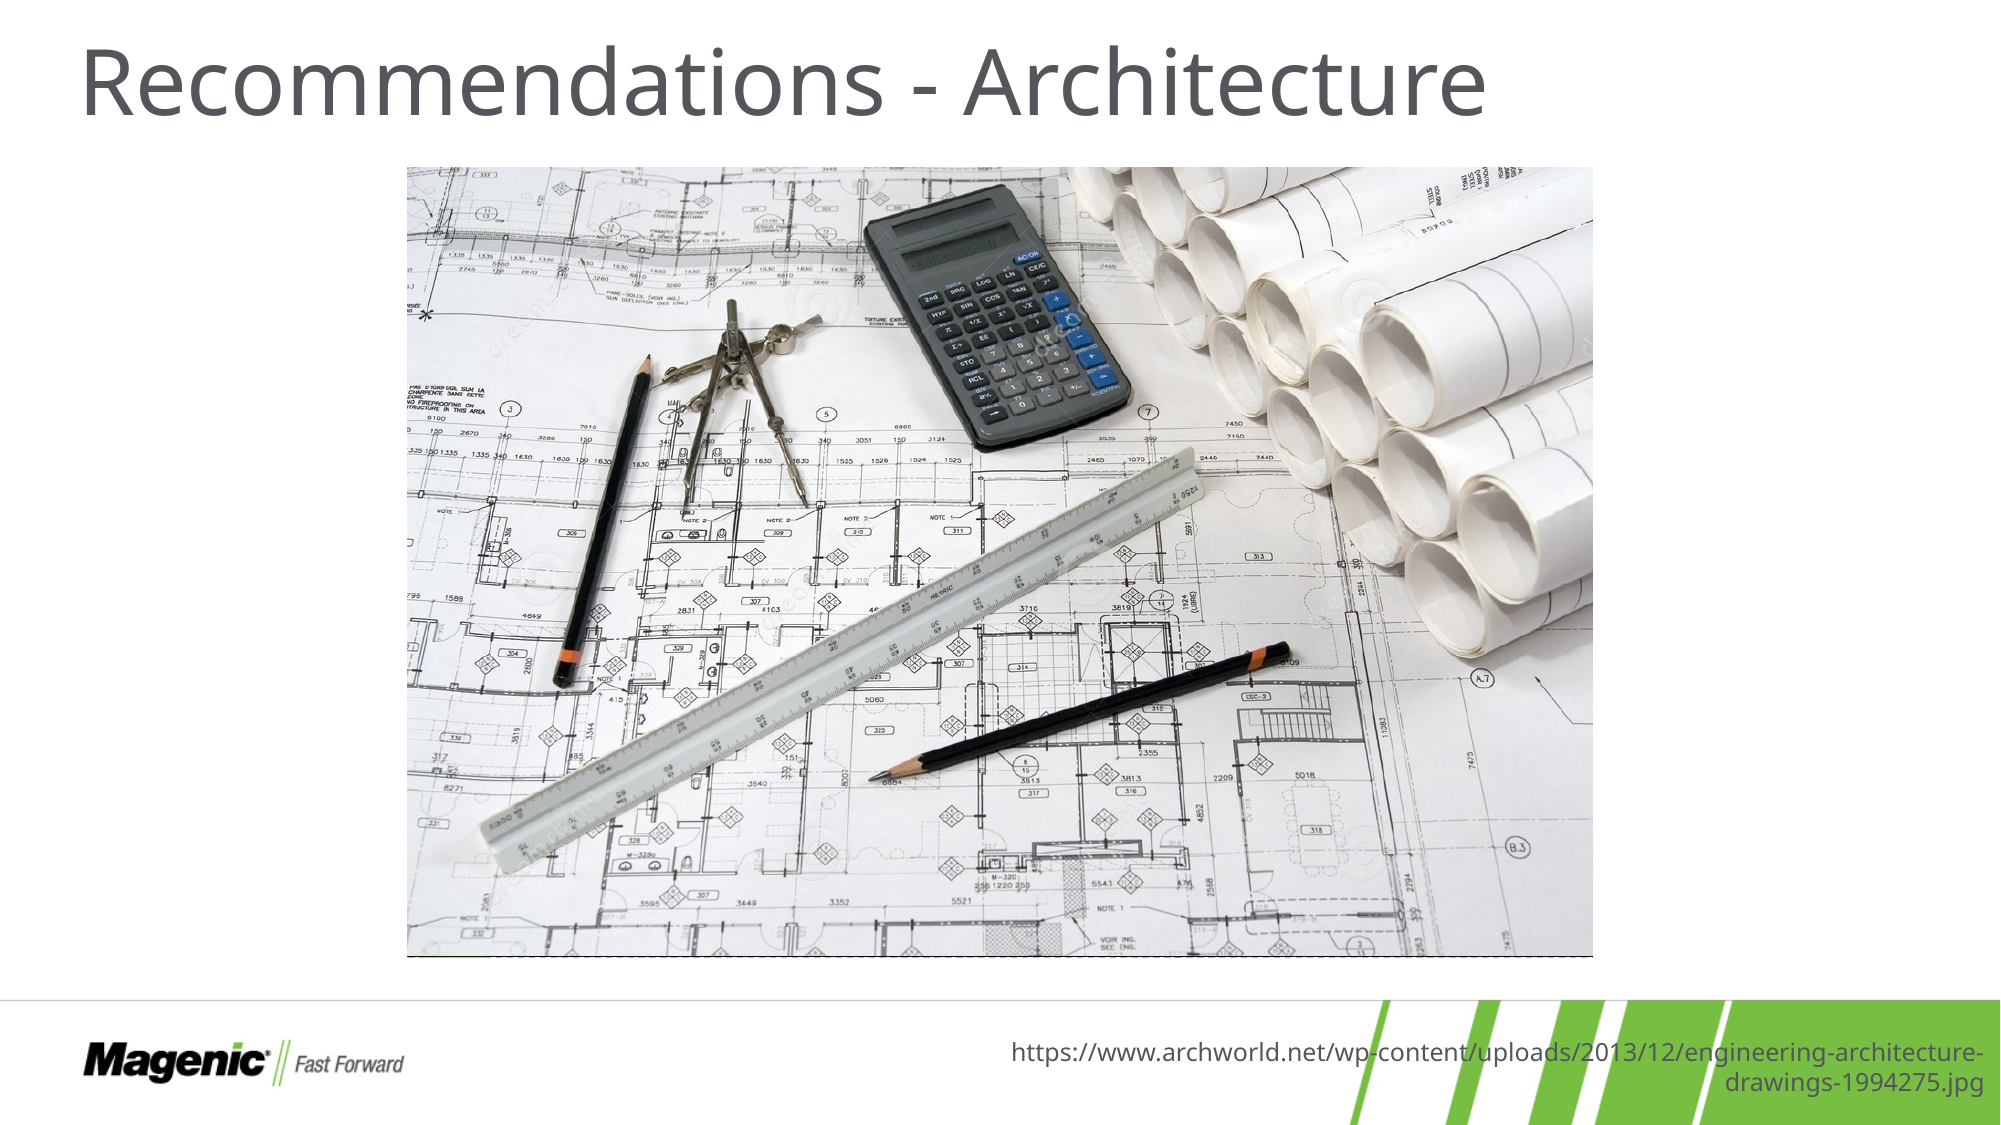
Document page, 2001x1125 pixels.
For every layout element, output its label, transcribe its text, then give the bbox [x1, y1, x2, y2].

picture [0, 0, 2001, 1125]
text_box https://www.archworld.net/wp-content/uploads/2013/12/engineering-architecture-drawings-1994275.jpg [920, 1029, 2000, 1104]
title Recommendations - Architecture [63, 41, 1938, 131]
